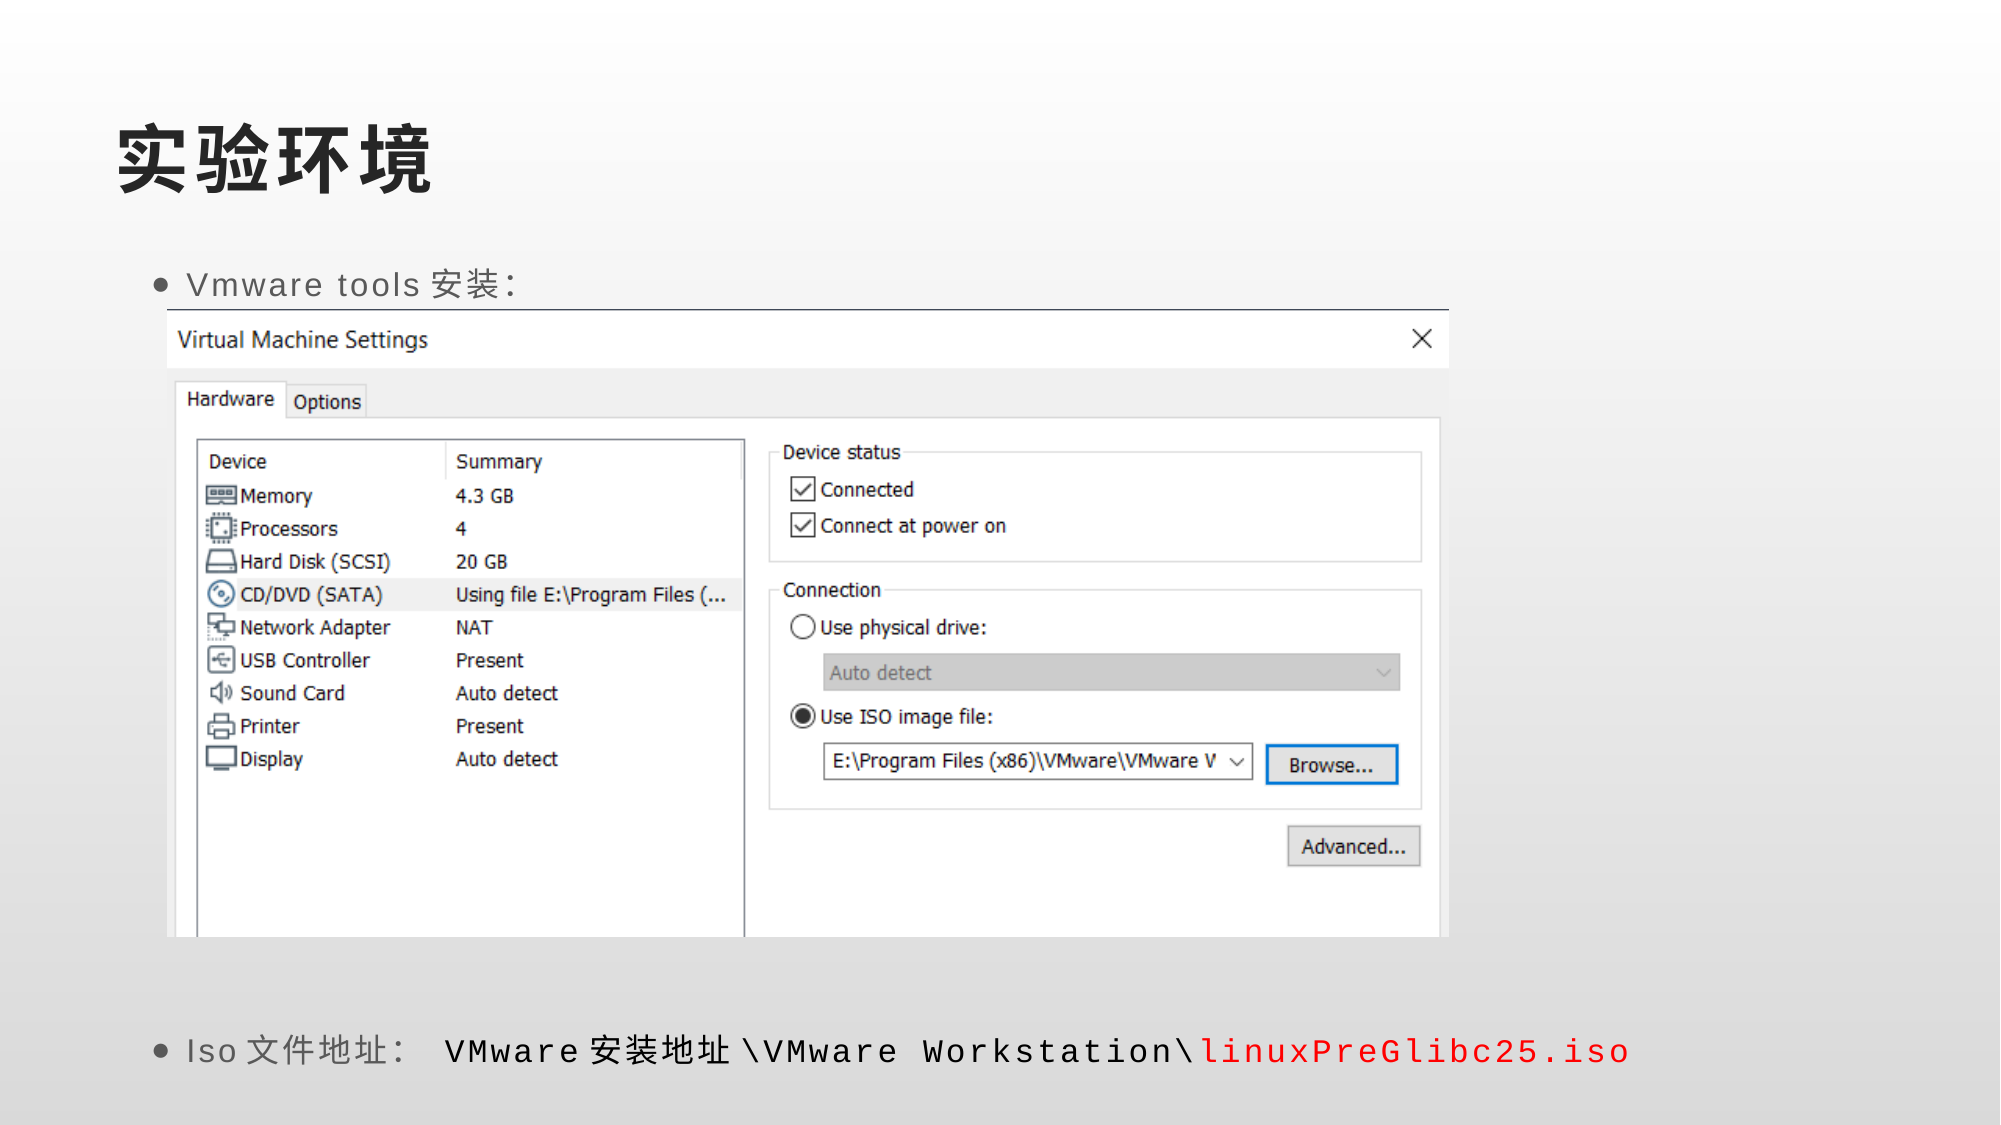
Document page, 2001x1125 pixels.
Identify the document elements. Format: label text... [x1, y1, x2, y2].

list Vmware tools安装： Iso文件地址： VMware安装地址\VMware Workstation\linuxPreGlibc25.iso [136, 244, 1936, 1079]
picture [167, 309, 1449, 937]
title 实验环境 [99, 99, 1900, 216]
